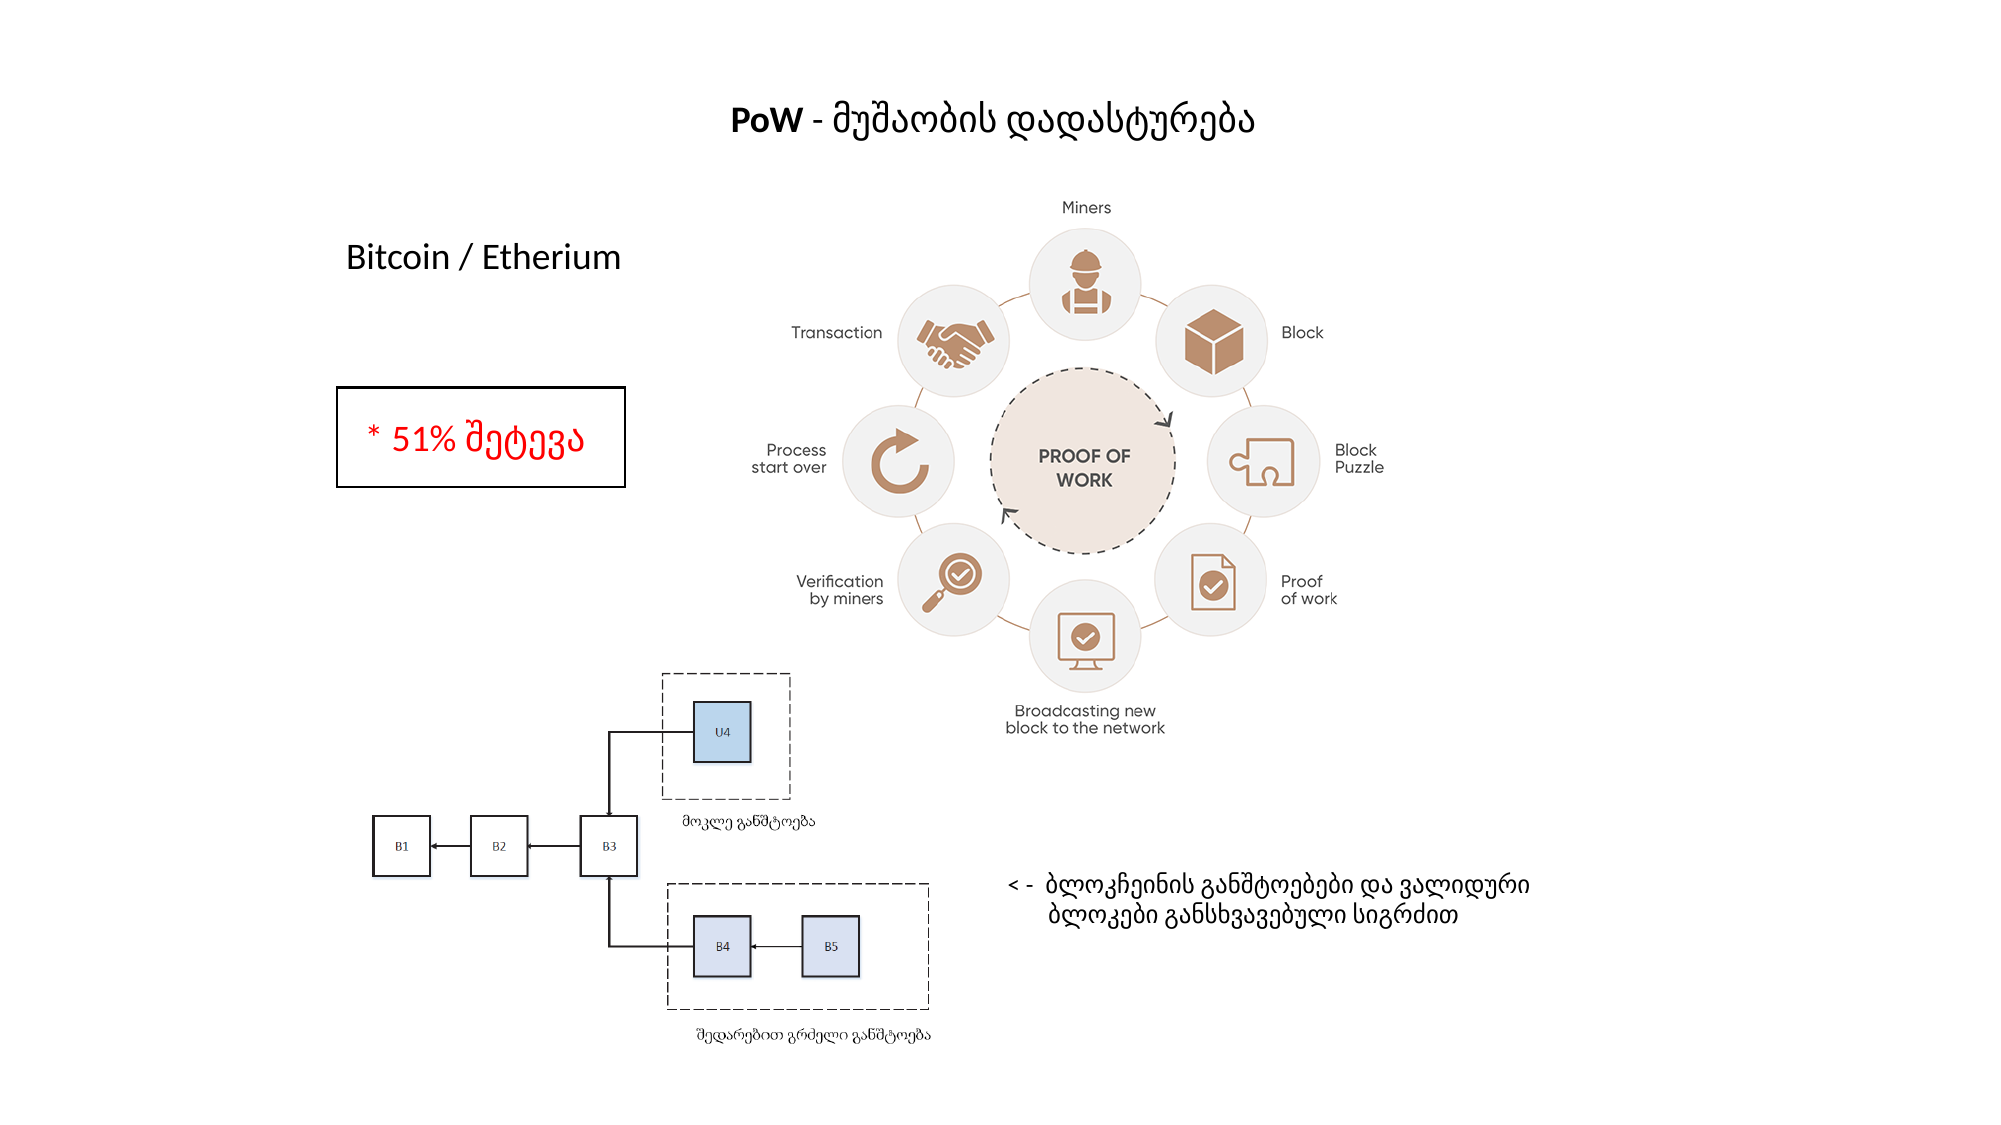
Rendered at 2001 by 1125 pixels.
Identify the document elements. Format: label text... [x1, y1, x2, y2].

text_box PoW - მუშაობის დადასტურება [716, 87, 1272, 148]
picture [337, 162, 1463, 1063]
text_box [336, 386, 626, 488]
text_box * 51% შეტევა [349, 406, 601, 467]
text_box Bitcoin / Etherium [331, 224, 637, 285]
text_box < - ბლოკჩეინის განშტოებები და ვალიდური ბლოკები განსხვავებული სიგრძით [993, 861, 1552, 936]
